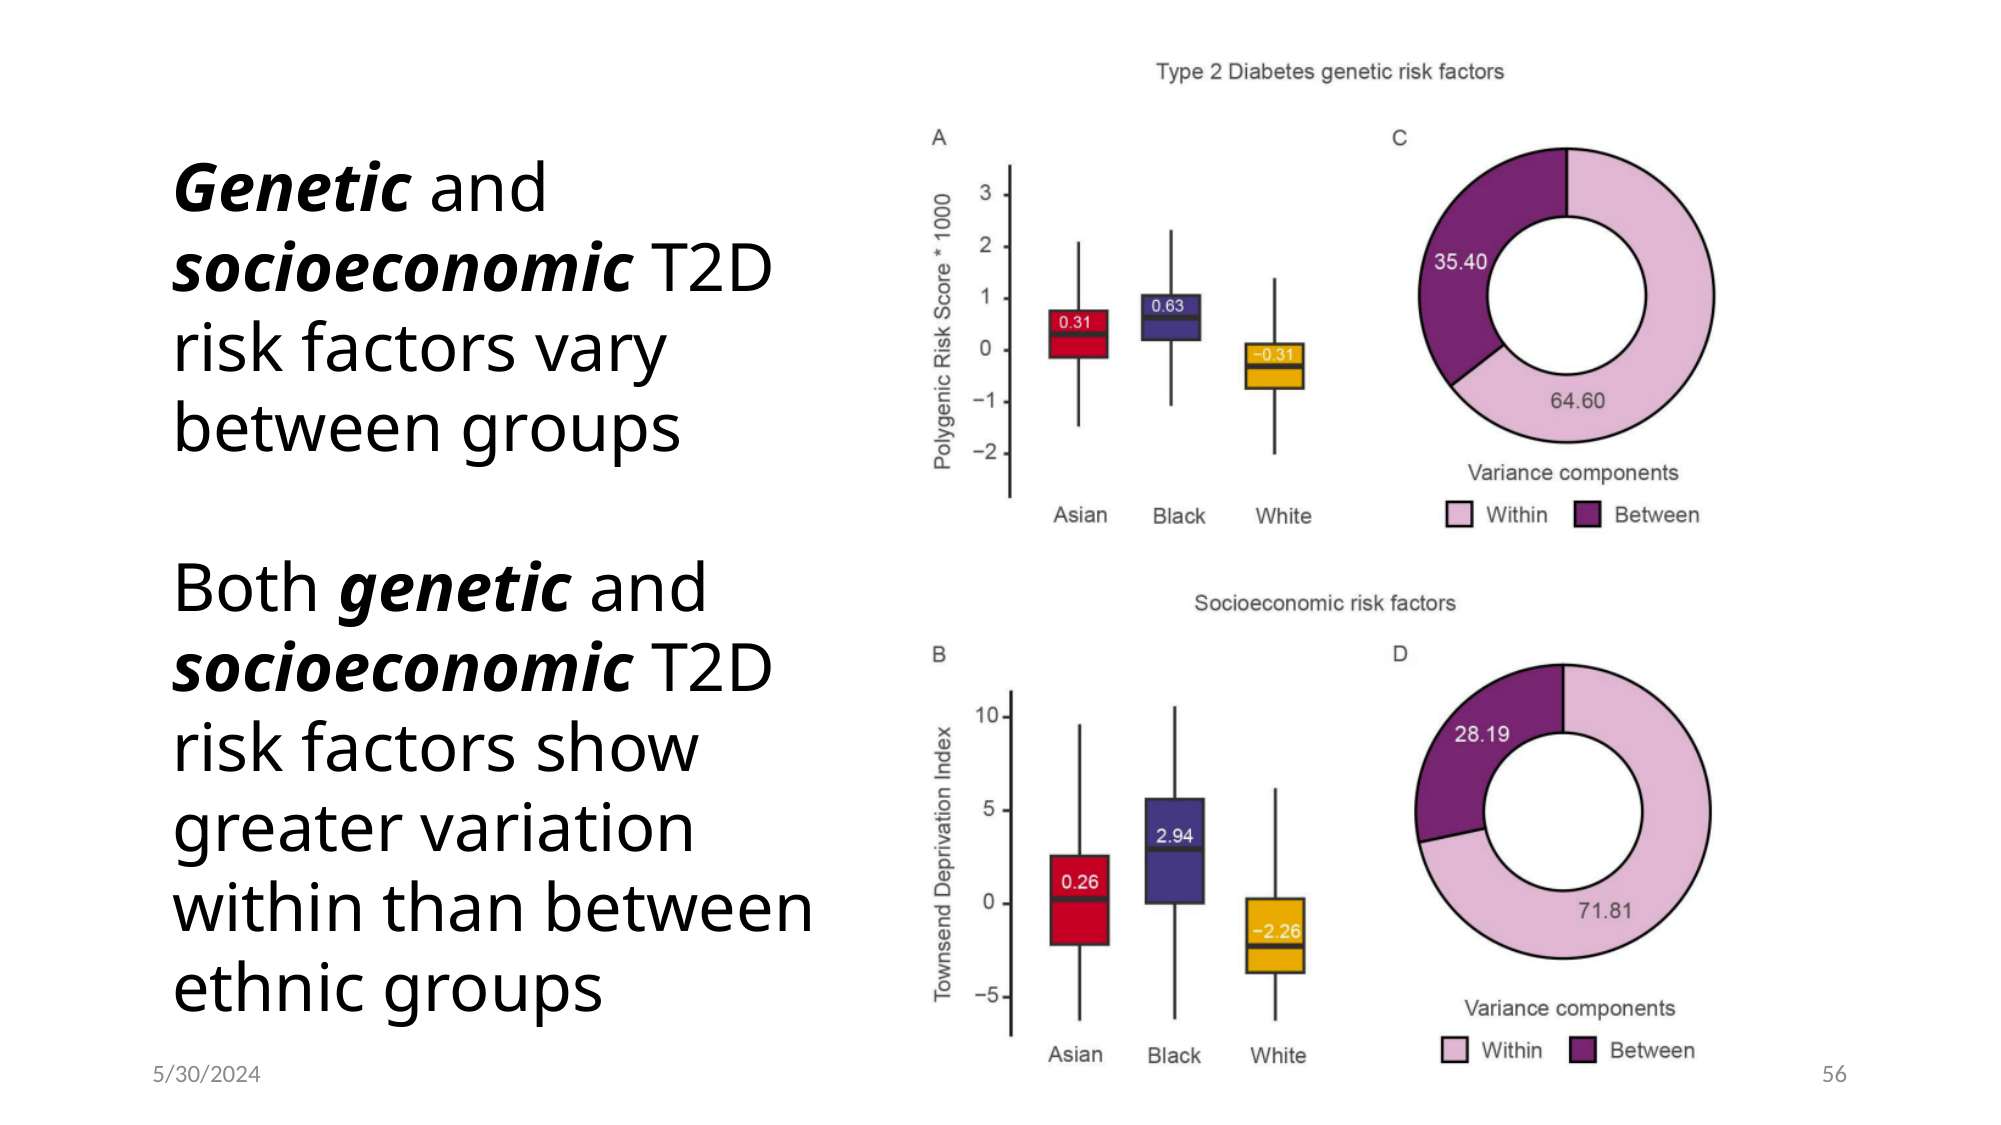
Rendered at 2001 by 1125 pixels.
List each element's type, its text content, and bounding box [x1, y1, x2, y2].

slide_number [137, 1042, 588, 1103]
text_box Genetic and socioeconomic T2D risk factors vary between groups Both genetic and socioeconomic T2D risk factors show greater variation within than between ethnic groups [157, 137, 846, 1032]
picture [907, 61, 1746, 1073]
slide_number 56 [1412, 1042, 1863, 1103]
